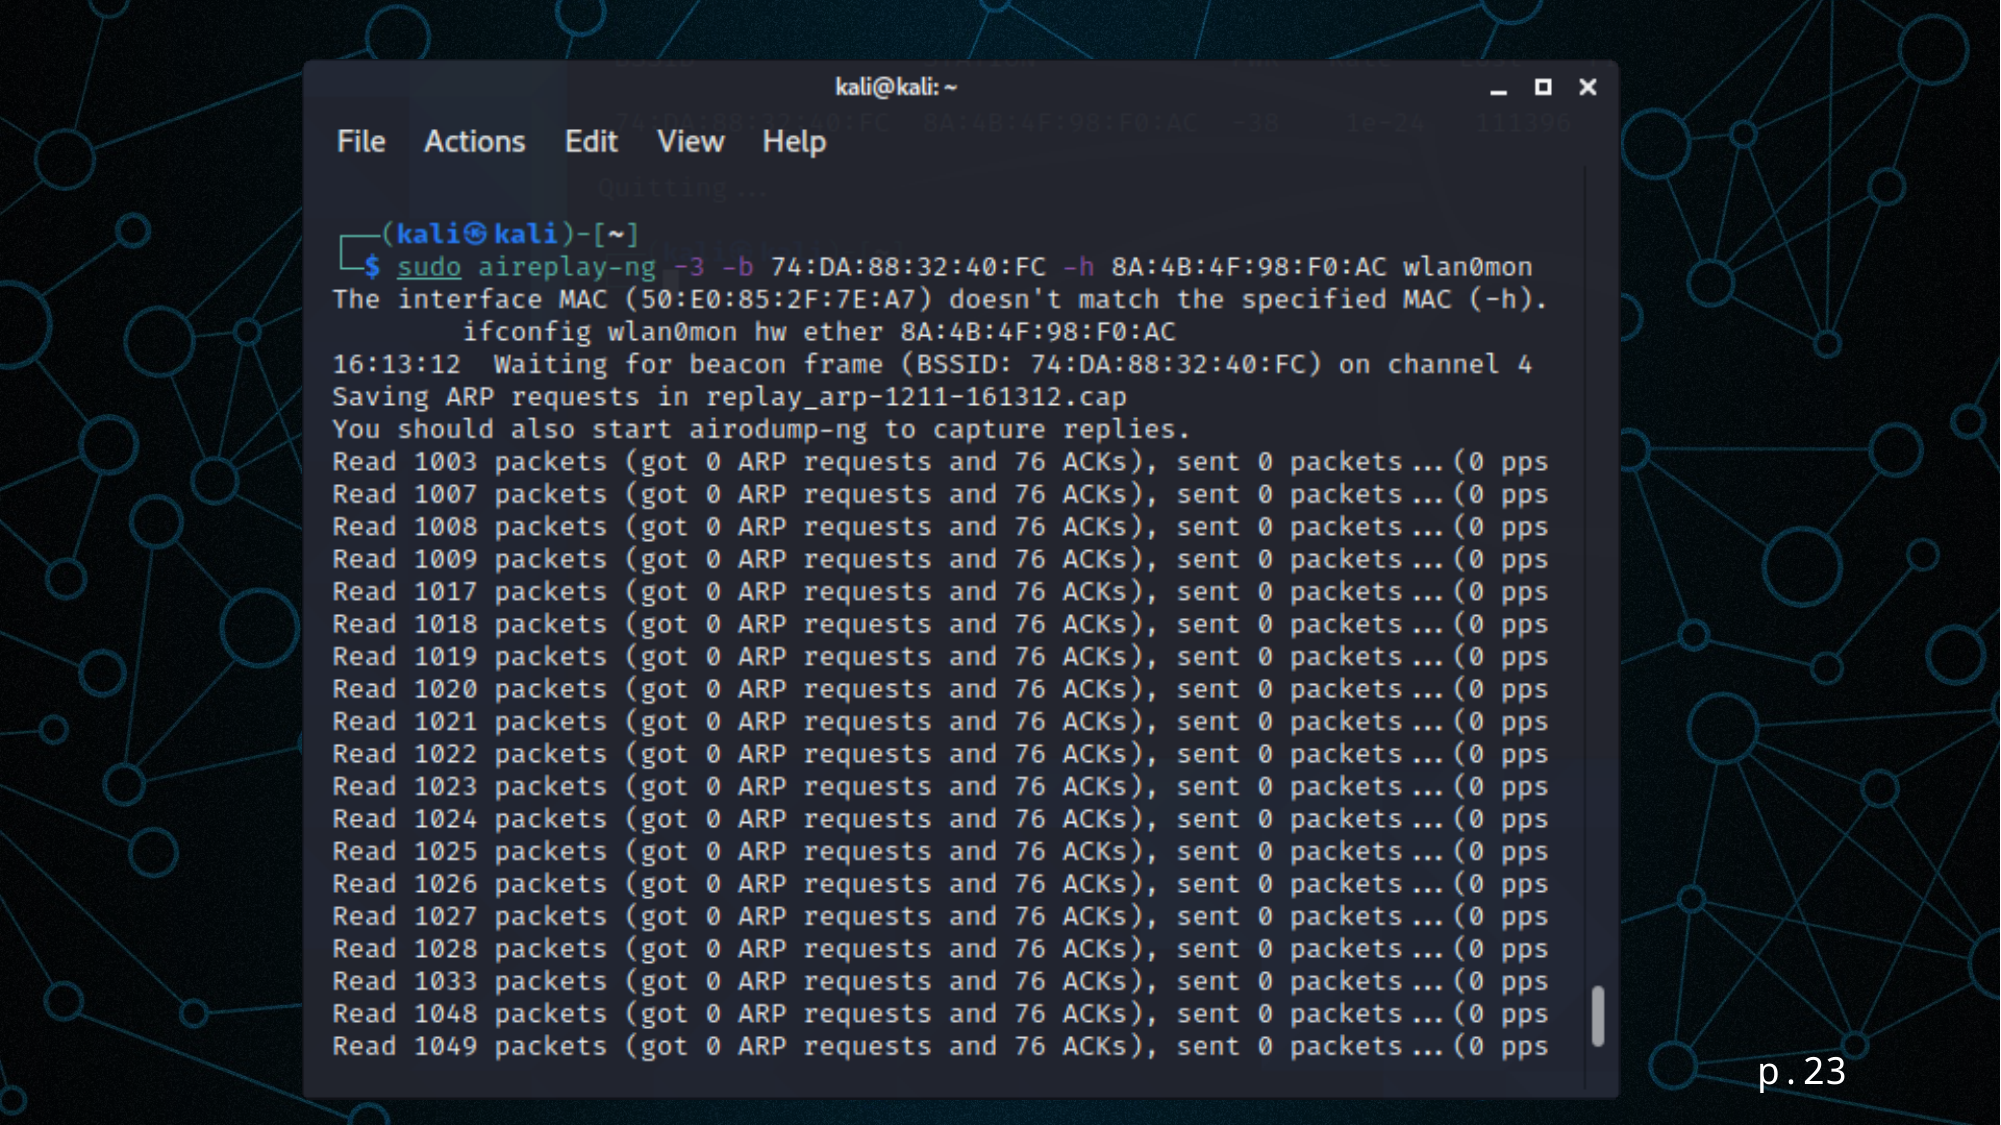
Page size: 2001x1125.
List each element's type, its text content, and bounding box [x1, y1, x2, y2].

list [301, 59, 1621, 1100]
slide_number p.23 [1412, 1042, 1863, 1103]
picture [0, 0, 2000, 1125]
